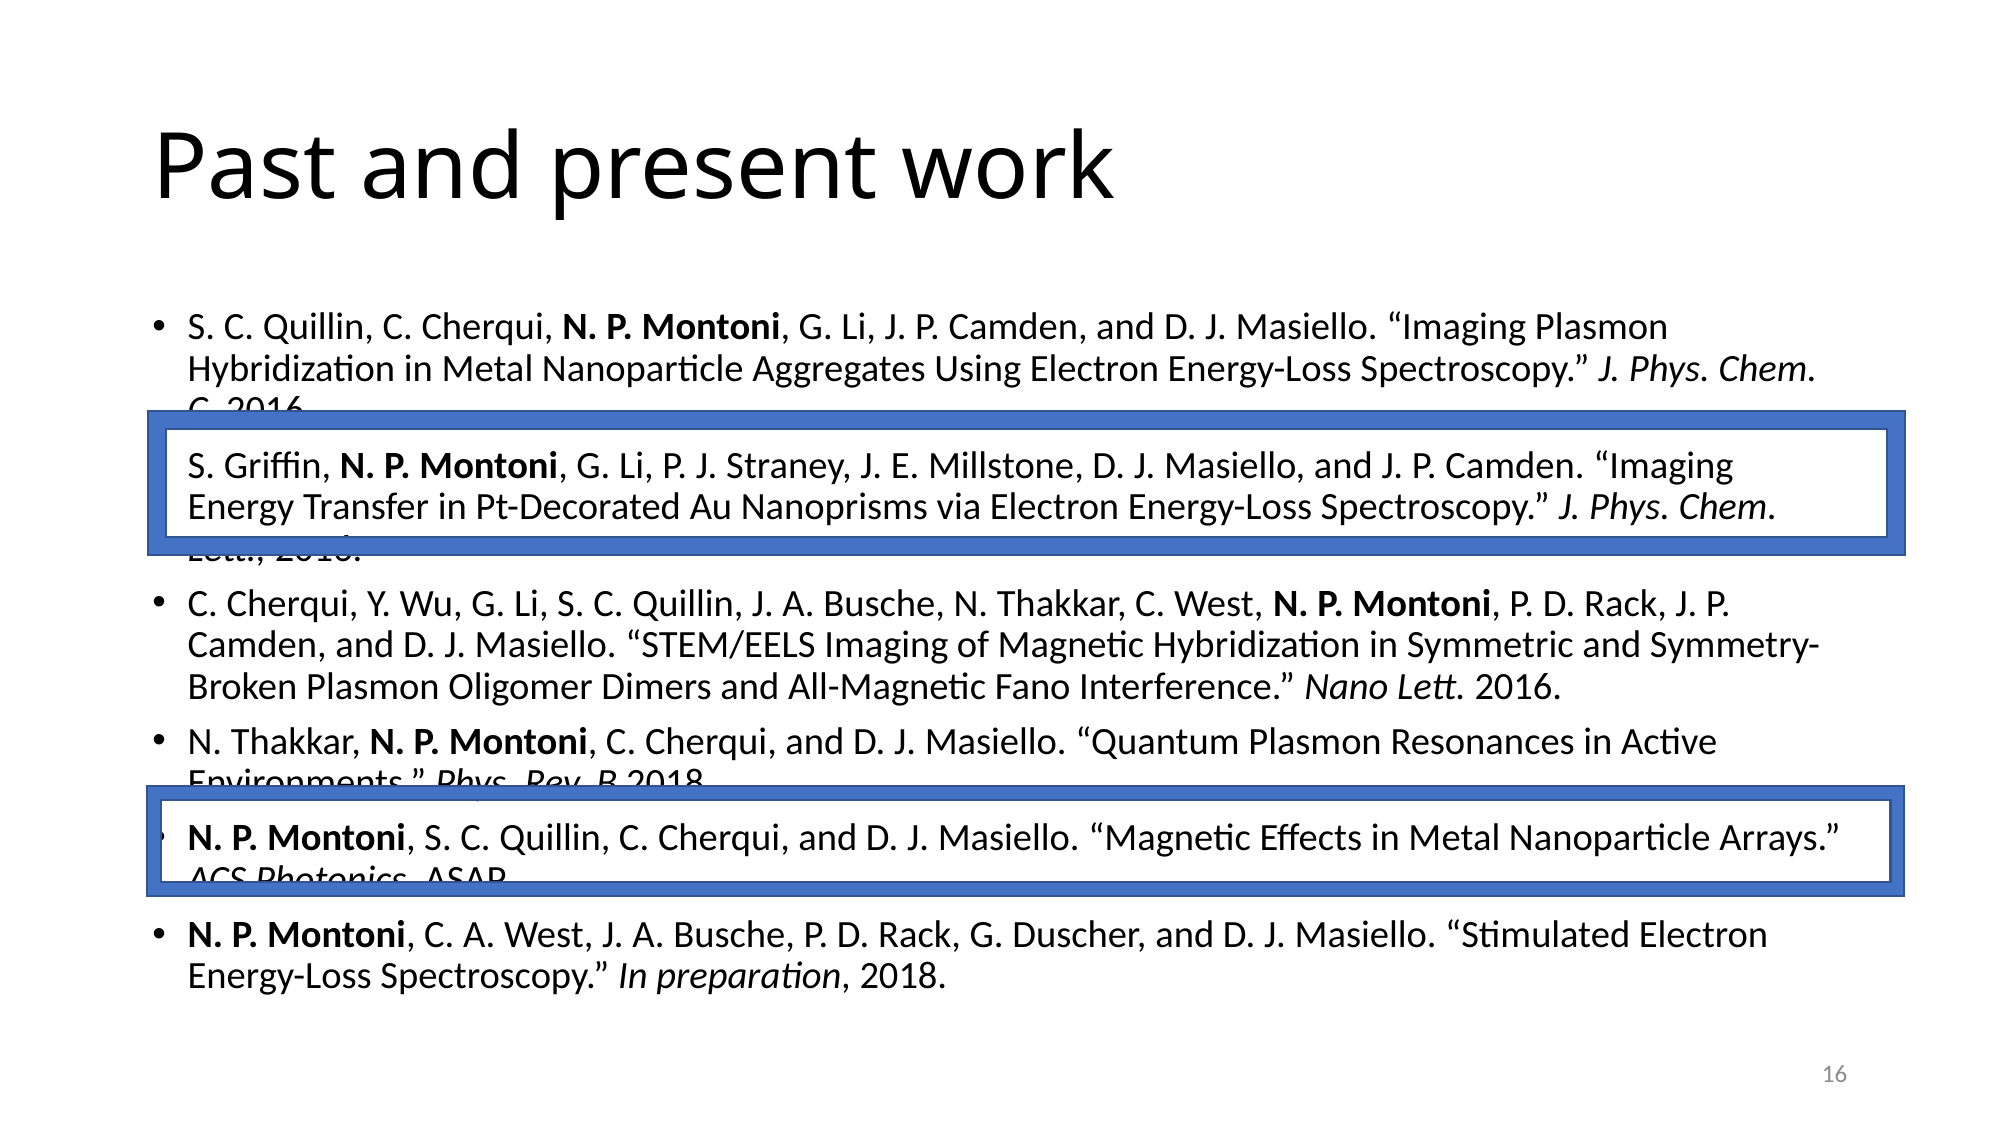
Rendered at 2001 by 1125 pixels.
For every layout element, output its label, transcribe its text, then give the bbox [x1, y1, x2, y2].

text_box [147, 410, 1906, 556]
title Past and present work [137, 59, 1863, 278]
slide_number 15 [1412, 1042, 1863, 1103]
list S. C. Quillin, C. Cherqui, N. P. Montoni, G. Li, J. P. Camden, and D. J. Masiello. “Imaging Plasmon Hybridization in Metal Nanoparticle Aggregates Using Electron Energy-Loss Spectroscopy.” J. Phys. Chem. C, 2016. S. Griffin, N. P. Montoni, G. Li, P. J. Straney, J. E. Millstone, D. J. Masiello, and J. P. Camden. “Imaging Energy Transfer in Pt-Decorated Au Nanoprisms via Electron Energy-Loss Spectroscopy.” J. Phys. Chem. Lett., 2016. C. Cherqui, Y. Wu, G. Li, S. C. Quillin, J. A. Busche, N. Thakkar, C. West, N. P. Montoni, P. D. Rack, J. P. Camden, and D. J. Masiello. “STEM/EELS Imaging of Magnetic Hybridization in Symmetric and Symmetry-Broken Plasmon Oligomer Dimers and All-Magnetic Fano Interference.” Nano Lett. 2016. N. Thakkar, N. P. Montoni, C. Cherqui, and D. J. Masiello. “Quantum Plasmon Resonances in Active Environments.” Phys. Rev. B 2018. N. P. Montoni, S. C. Quillin, C. Cherqui, and D. J. Masiello. “Magnetic Effects in Metal Nanoparticle Arrays.” ACS Photonics, ASAP. N. P. Montoni, C. A. West, J. A. Busche, P. D. Rack, G. Duscher, and D. J. Masiello. “Stimulated Electron Energy-Loss Spectroscopy.” In preparation, 2018. [137, 299, 1863, 1014]
text_box [146, 785, 1905, 897]
